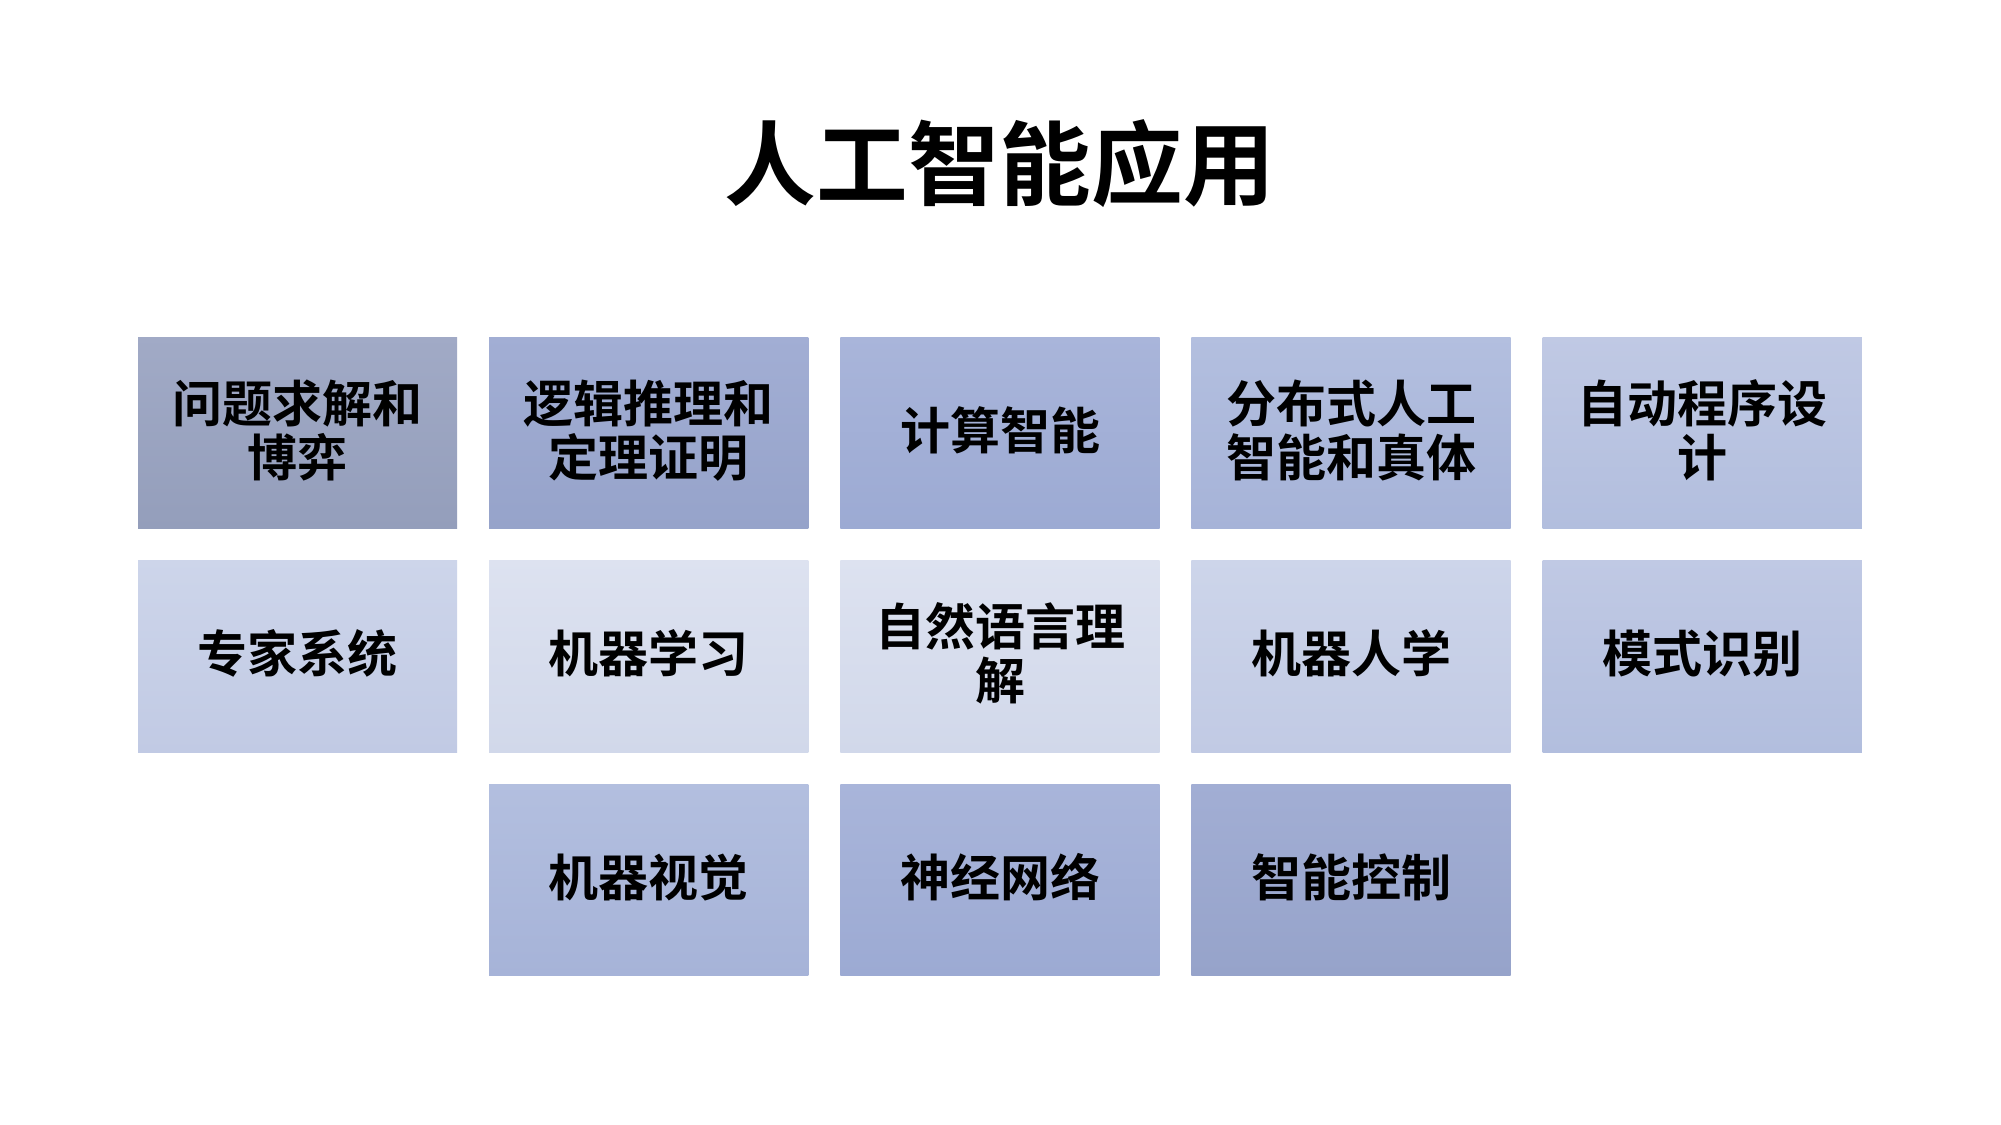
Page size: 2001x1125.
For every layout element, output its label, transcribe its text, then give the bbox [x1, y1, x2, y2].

title 人工智能应用 [137, 59, 1863, 278]
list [137, 299, 1863, 1014]
